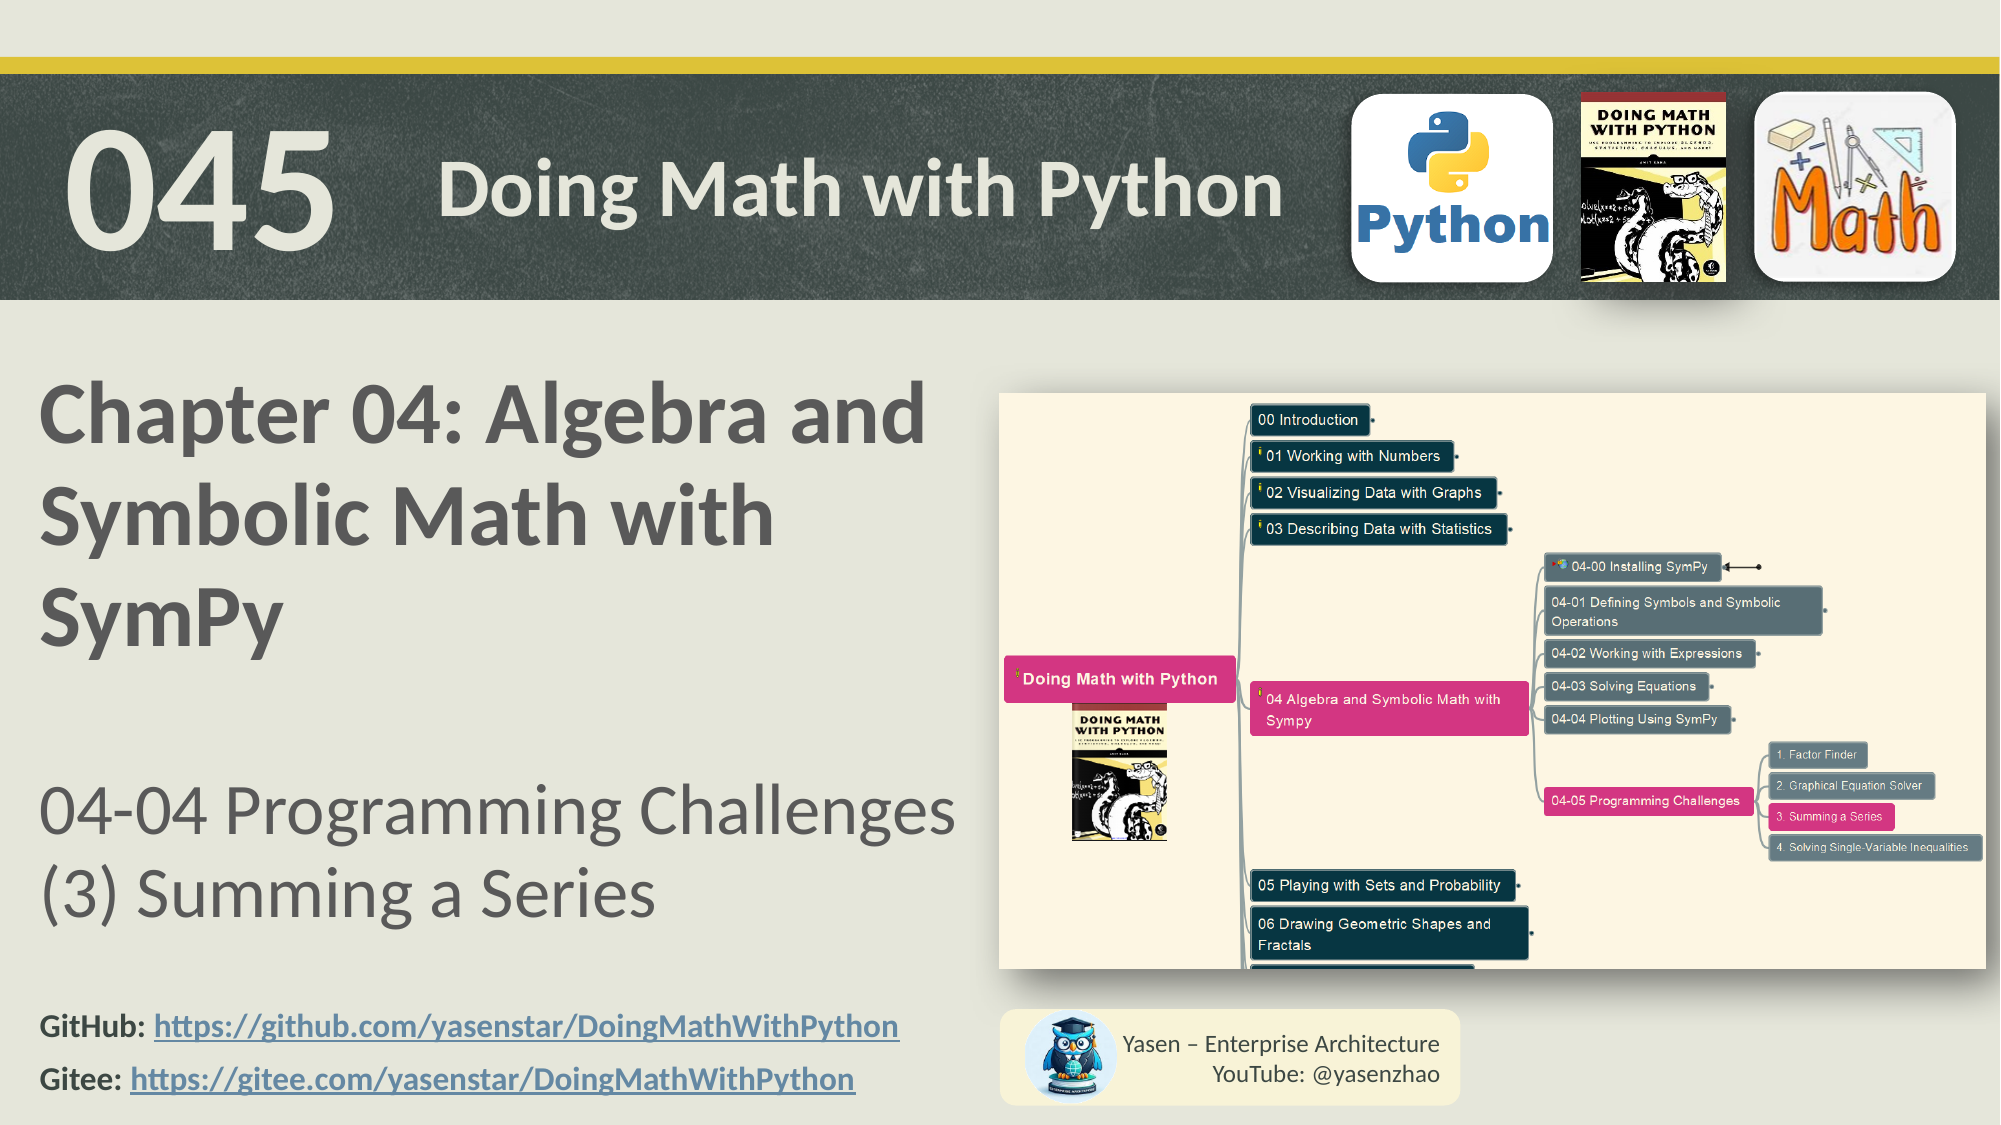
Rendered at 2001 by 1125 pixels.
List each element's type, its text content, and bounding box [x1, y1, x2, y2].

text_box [999, 1009, 1461, 1106]
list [999, 393, 1986, 970]
title Doing Math with Python [422, 76, 1323, 300]
picture [0, 74, 2000, 300]
text_box Chapter 04: Algebra and Symbolic Math with SymPy 04-04 Programming Challenges (3) Summing a Series [24, 355, 1034, 942]
text_box GitHub: https://github.com/yasenstar/DoingMathWithPython Gitee: https://gitee.com/yasenstar/DoingMathWithPython [24, 997, 950, 1112]
text_box 045 [48, 132, 359, 244]
